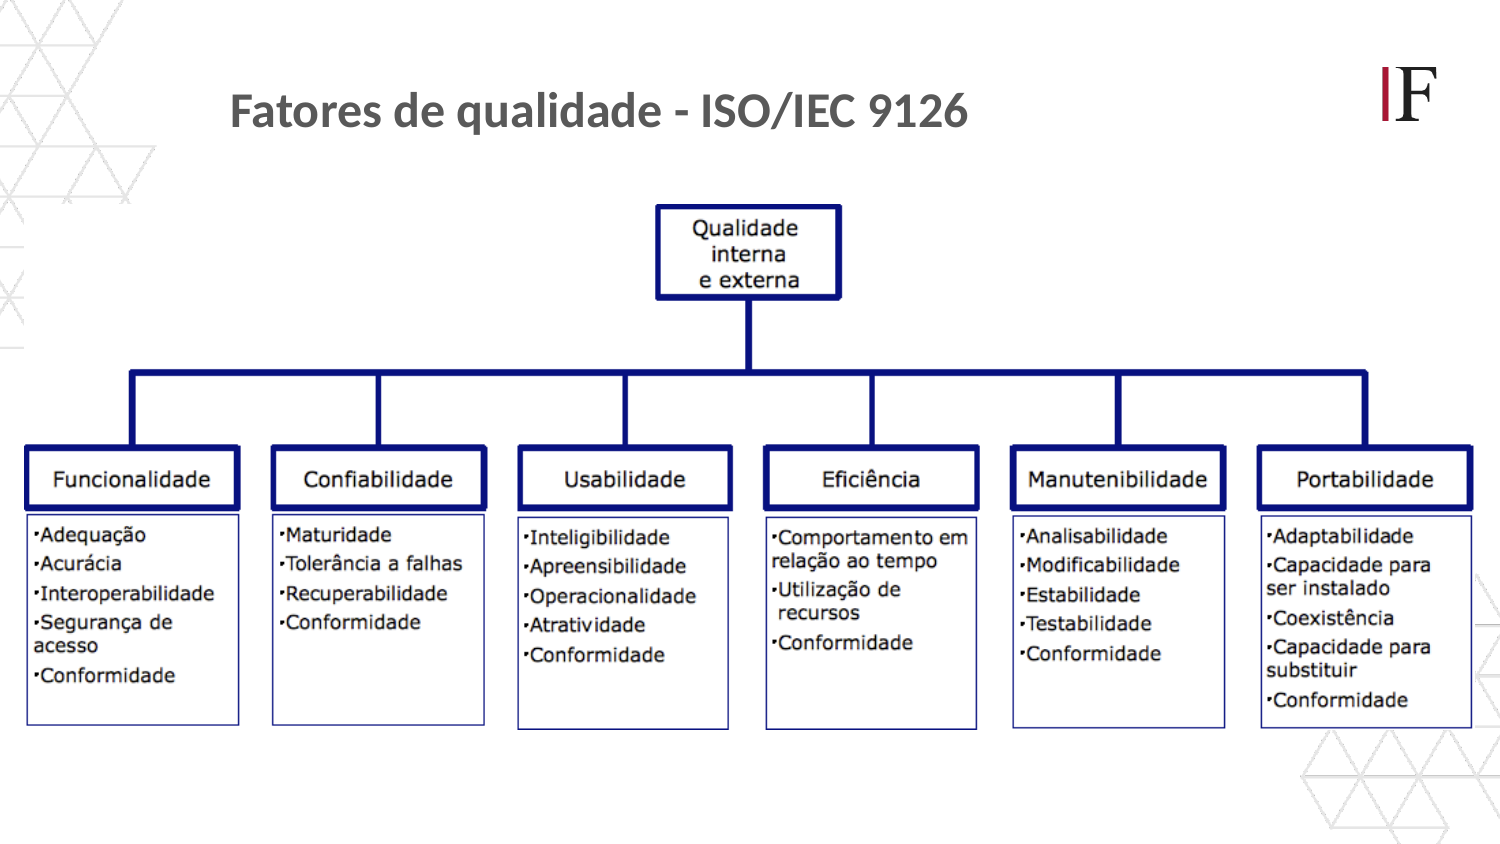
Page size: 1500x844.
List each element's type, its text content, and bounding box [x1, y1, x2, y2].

text_box Fatores de qualidade - ISO/IEC 9126 [219, 72, 1158, 144]
picture [0, 0, 1500, 844]
